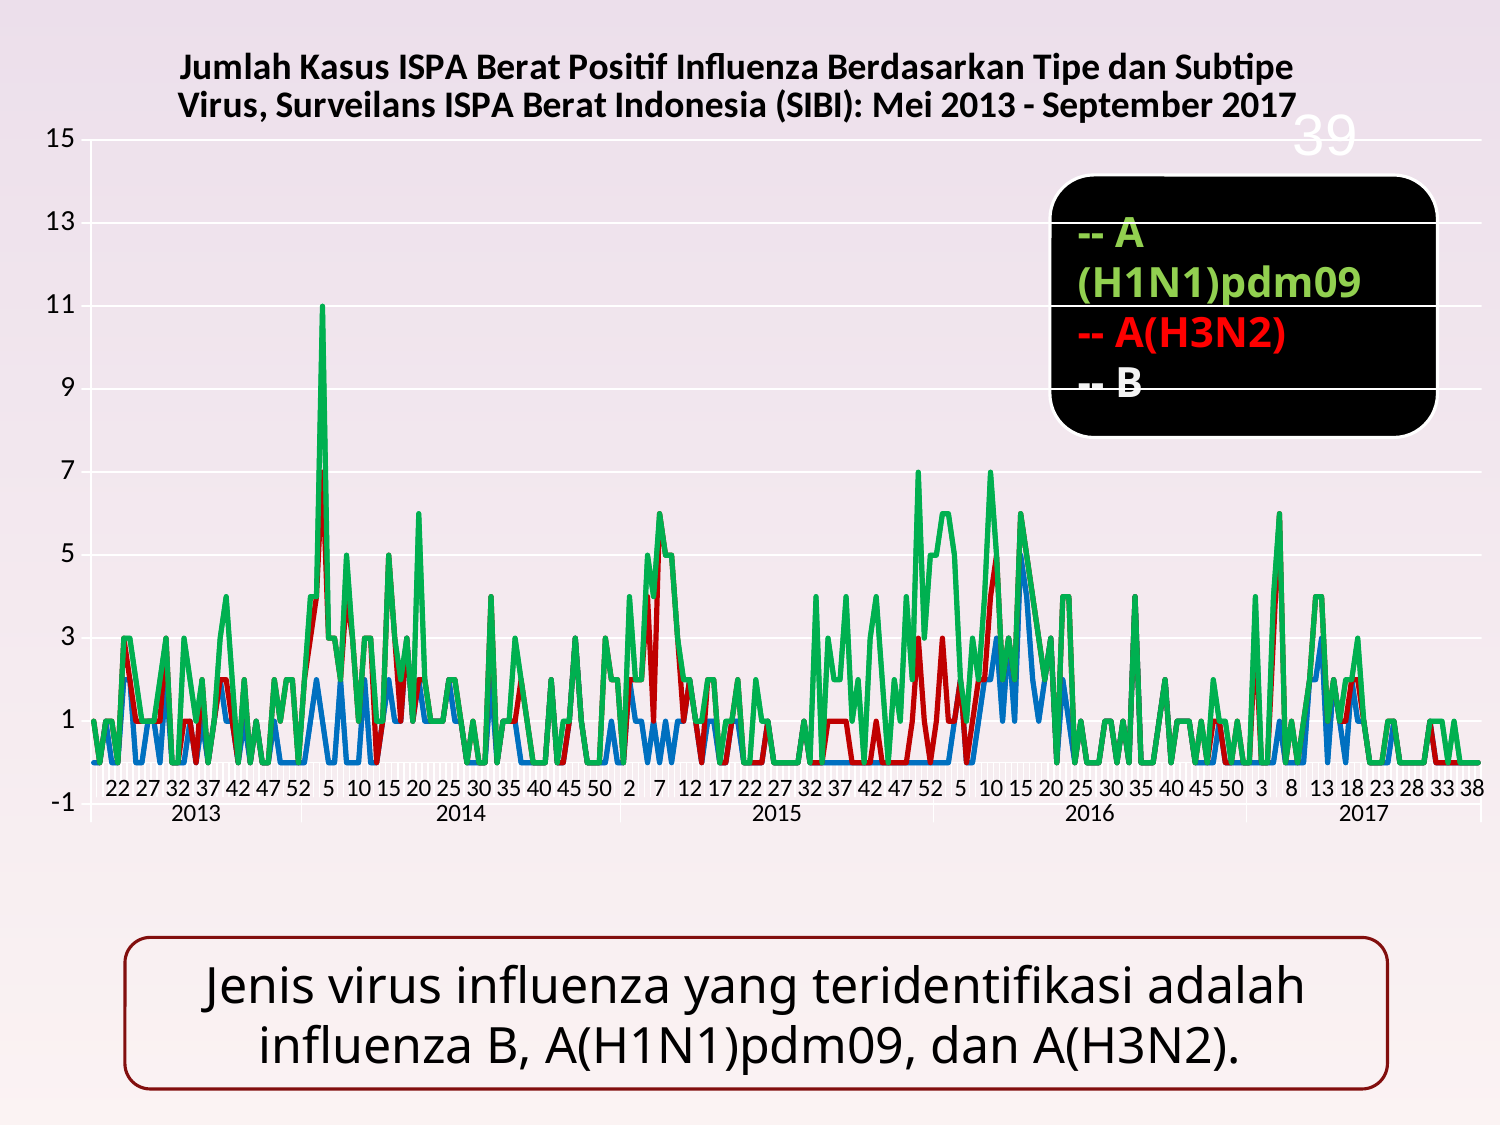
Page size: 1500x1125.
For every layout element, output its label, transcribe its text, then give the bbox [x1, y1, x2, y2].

chart [0, 12, 1500, 1009]
text_box Jenis virus influenza yang teridentifikasi adalah influenza B, A(H1N1)pdm09, dan A(H3N2). [123, 1018, 1390, 1091]
